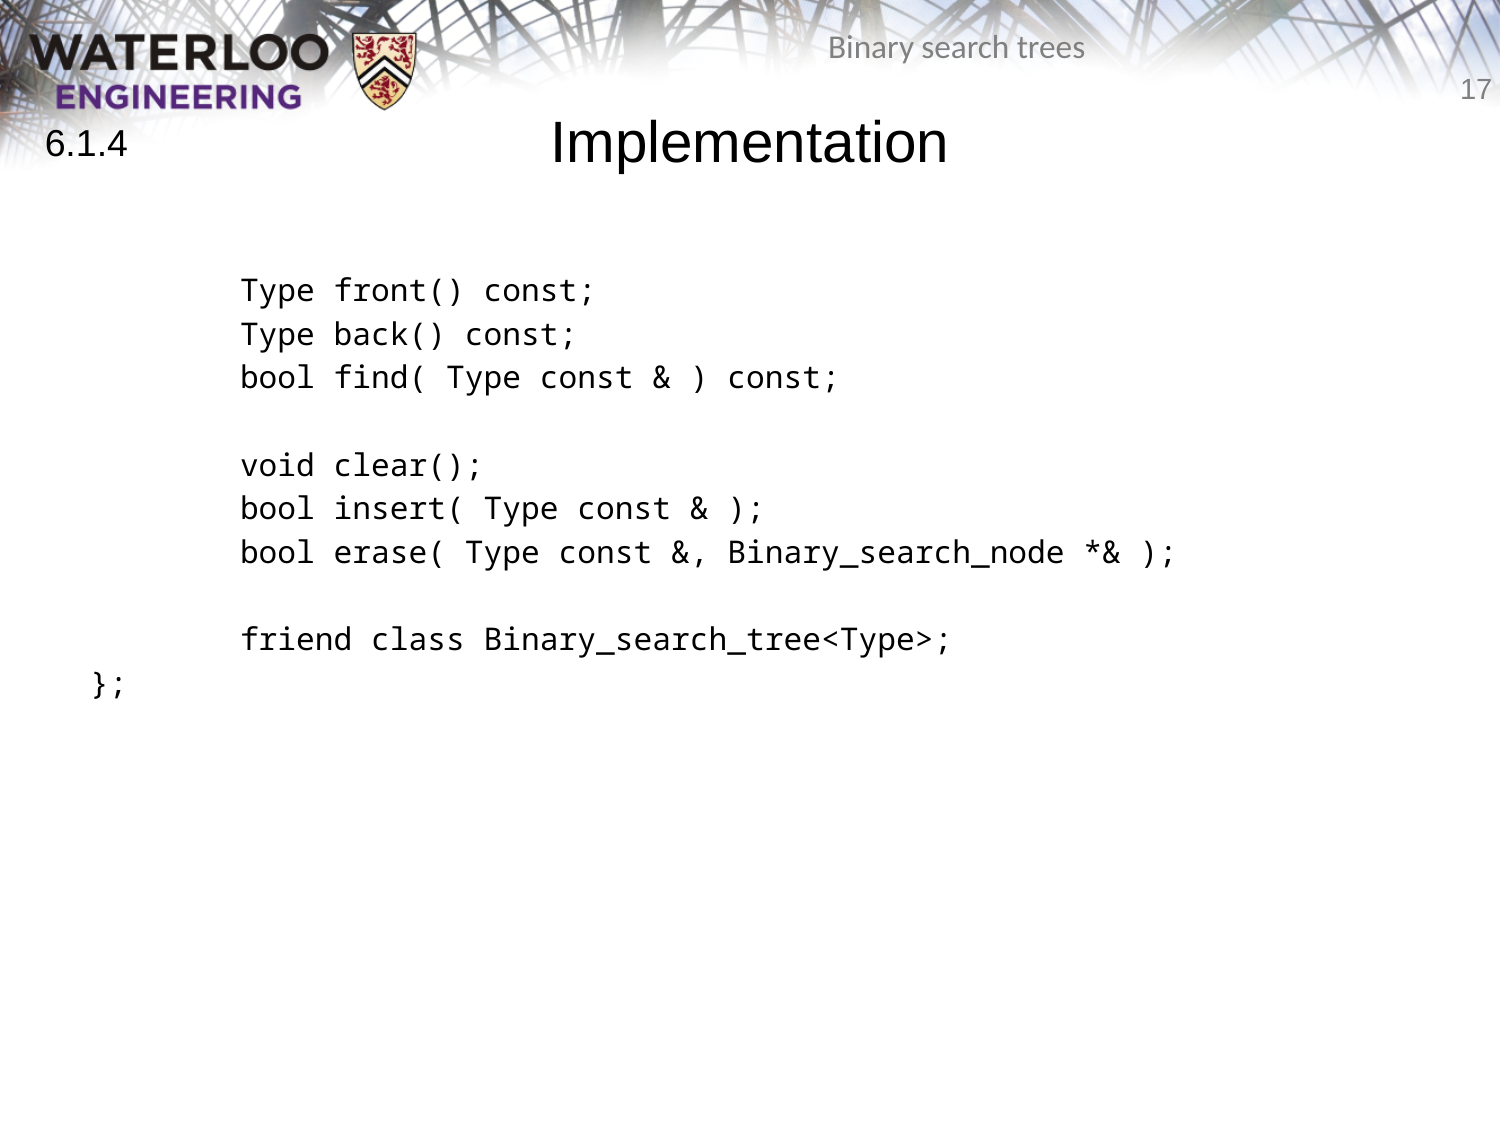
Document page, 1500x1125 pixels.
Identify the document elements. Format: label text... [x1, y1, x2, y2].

list Type front() const; Type back() const; bool find( Type const & ) const; void clear(); bool insert( Type const & ); bool erase( Type const &, Binary_search_node *& ); friend class Binary_search_tree<Type>; }; [74, 262, 1426, 1006]
picture [0, 0, 1500, 1125]
title Implementation [74, 44, 1426, 233]
text_box 6.1.4 [30, 111, 144, 172]
